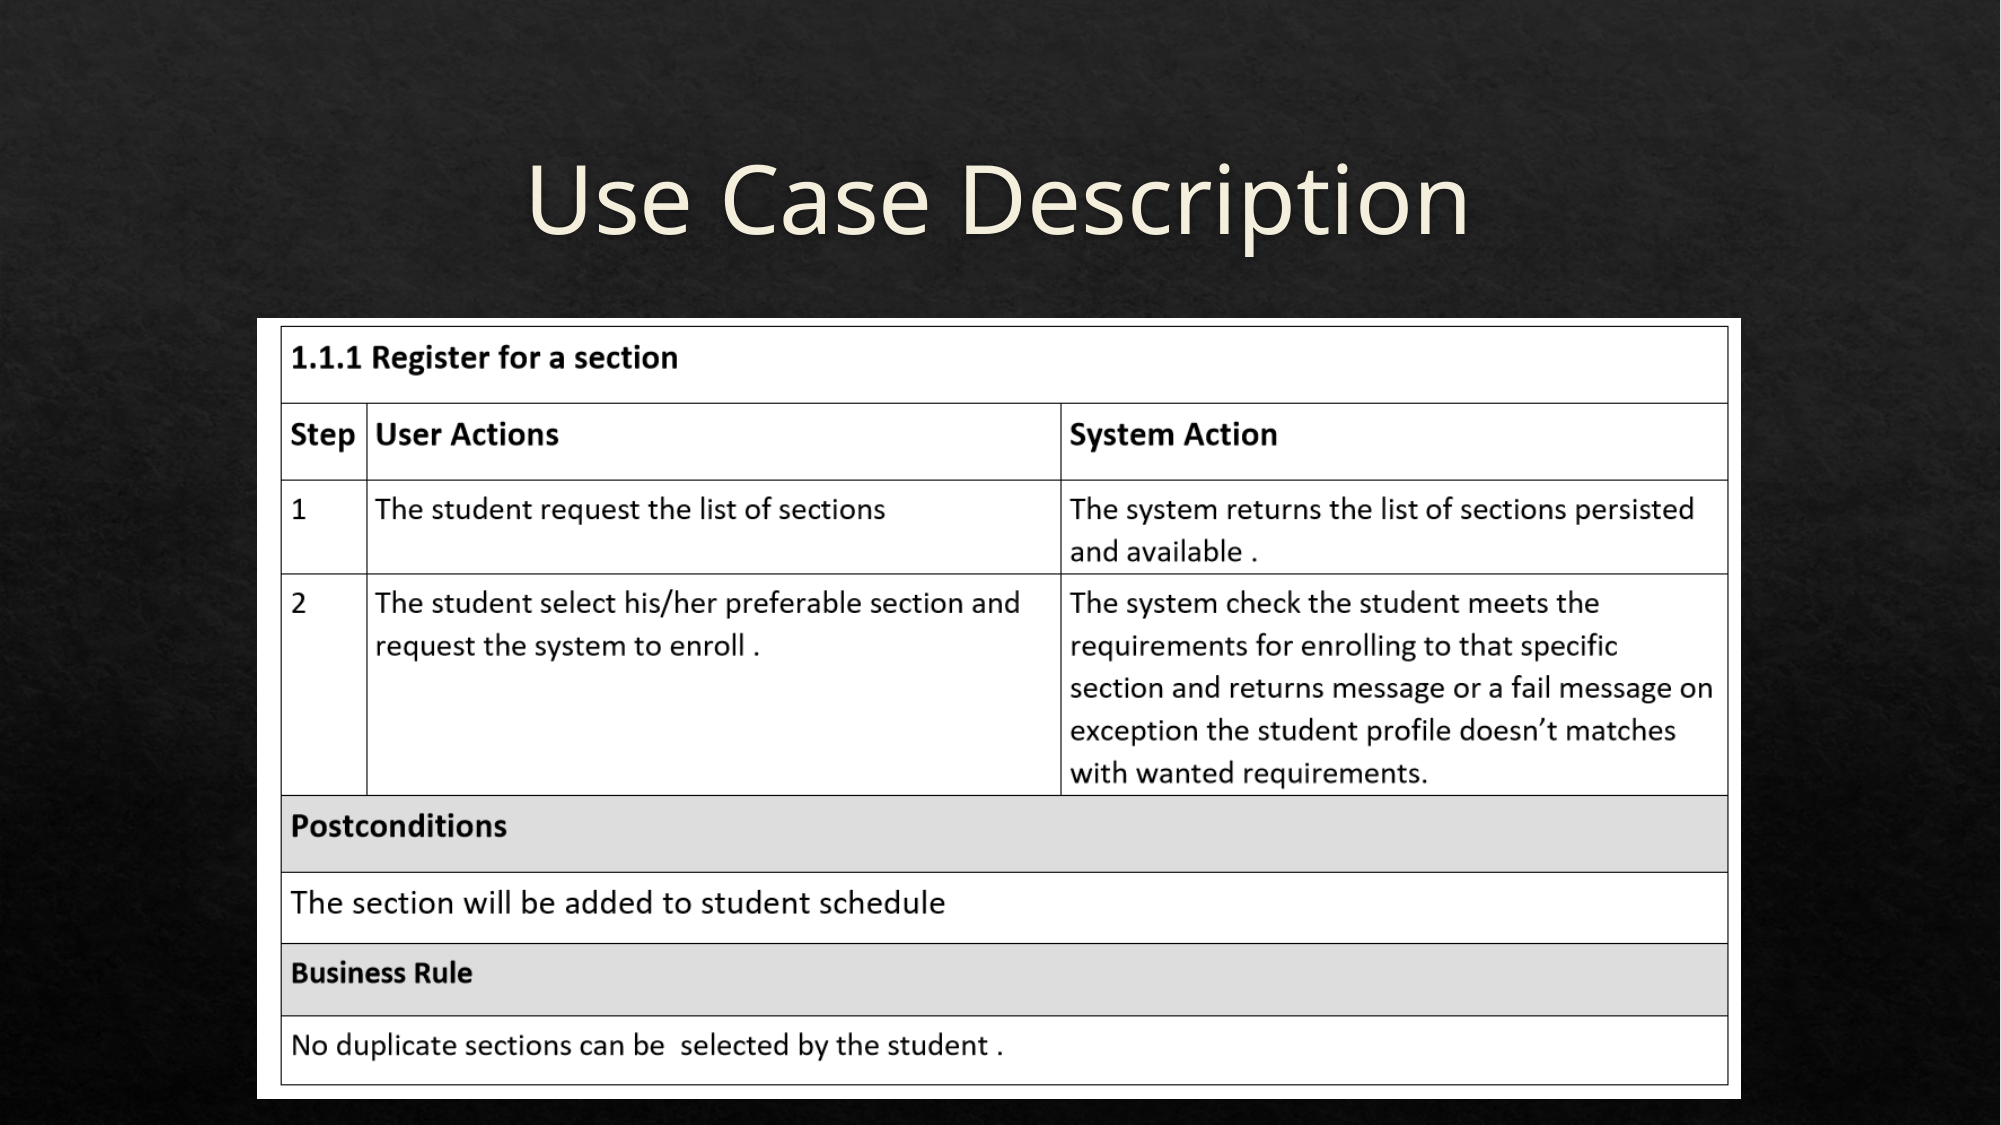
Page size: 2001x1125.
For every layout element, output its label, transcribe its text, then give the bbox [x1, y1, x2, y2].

title Use Case Description [149, 99, 1849, 307]
picture [257, 318, 1741, 1099]
